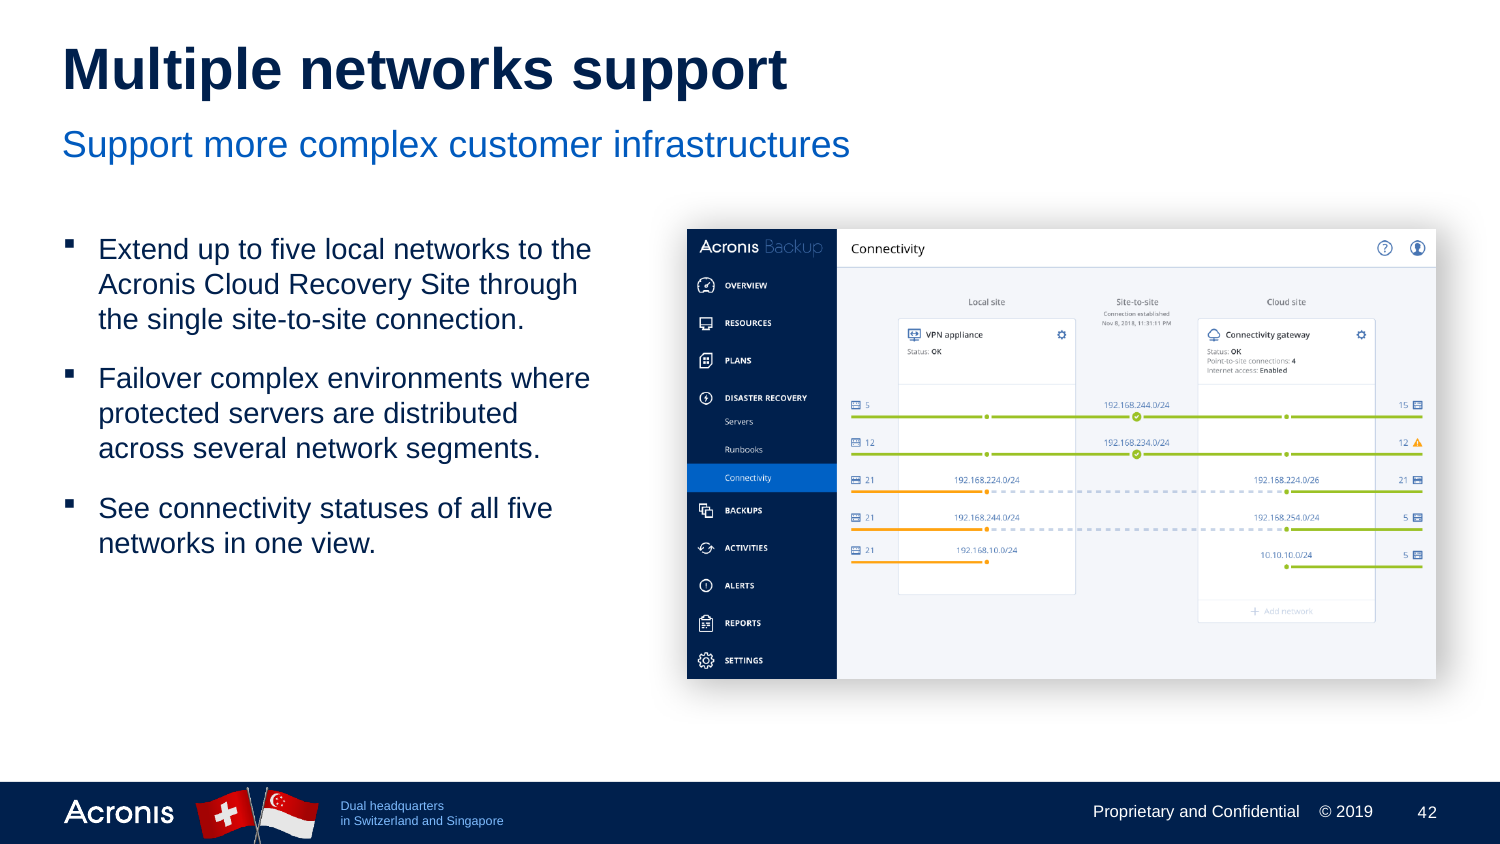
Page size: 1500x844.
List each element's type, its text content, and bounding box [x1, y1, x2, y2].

text_box Support more complex customer infrastructures [47, 112, 1030, 173]
picture [195, 787, 319, 844]
text_box Extend up to five local networks to the Acronis Cloud Recovery Site through the single site-to-site connection. Failover complex environments where protected servers are distributed across several network segments. See connectivity statuses of all five networks in one view. [62, 230, 606, 579]
picture [687, 229, 1436, 679]
title Multiple networks support [62, 38, 1436, 156]
